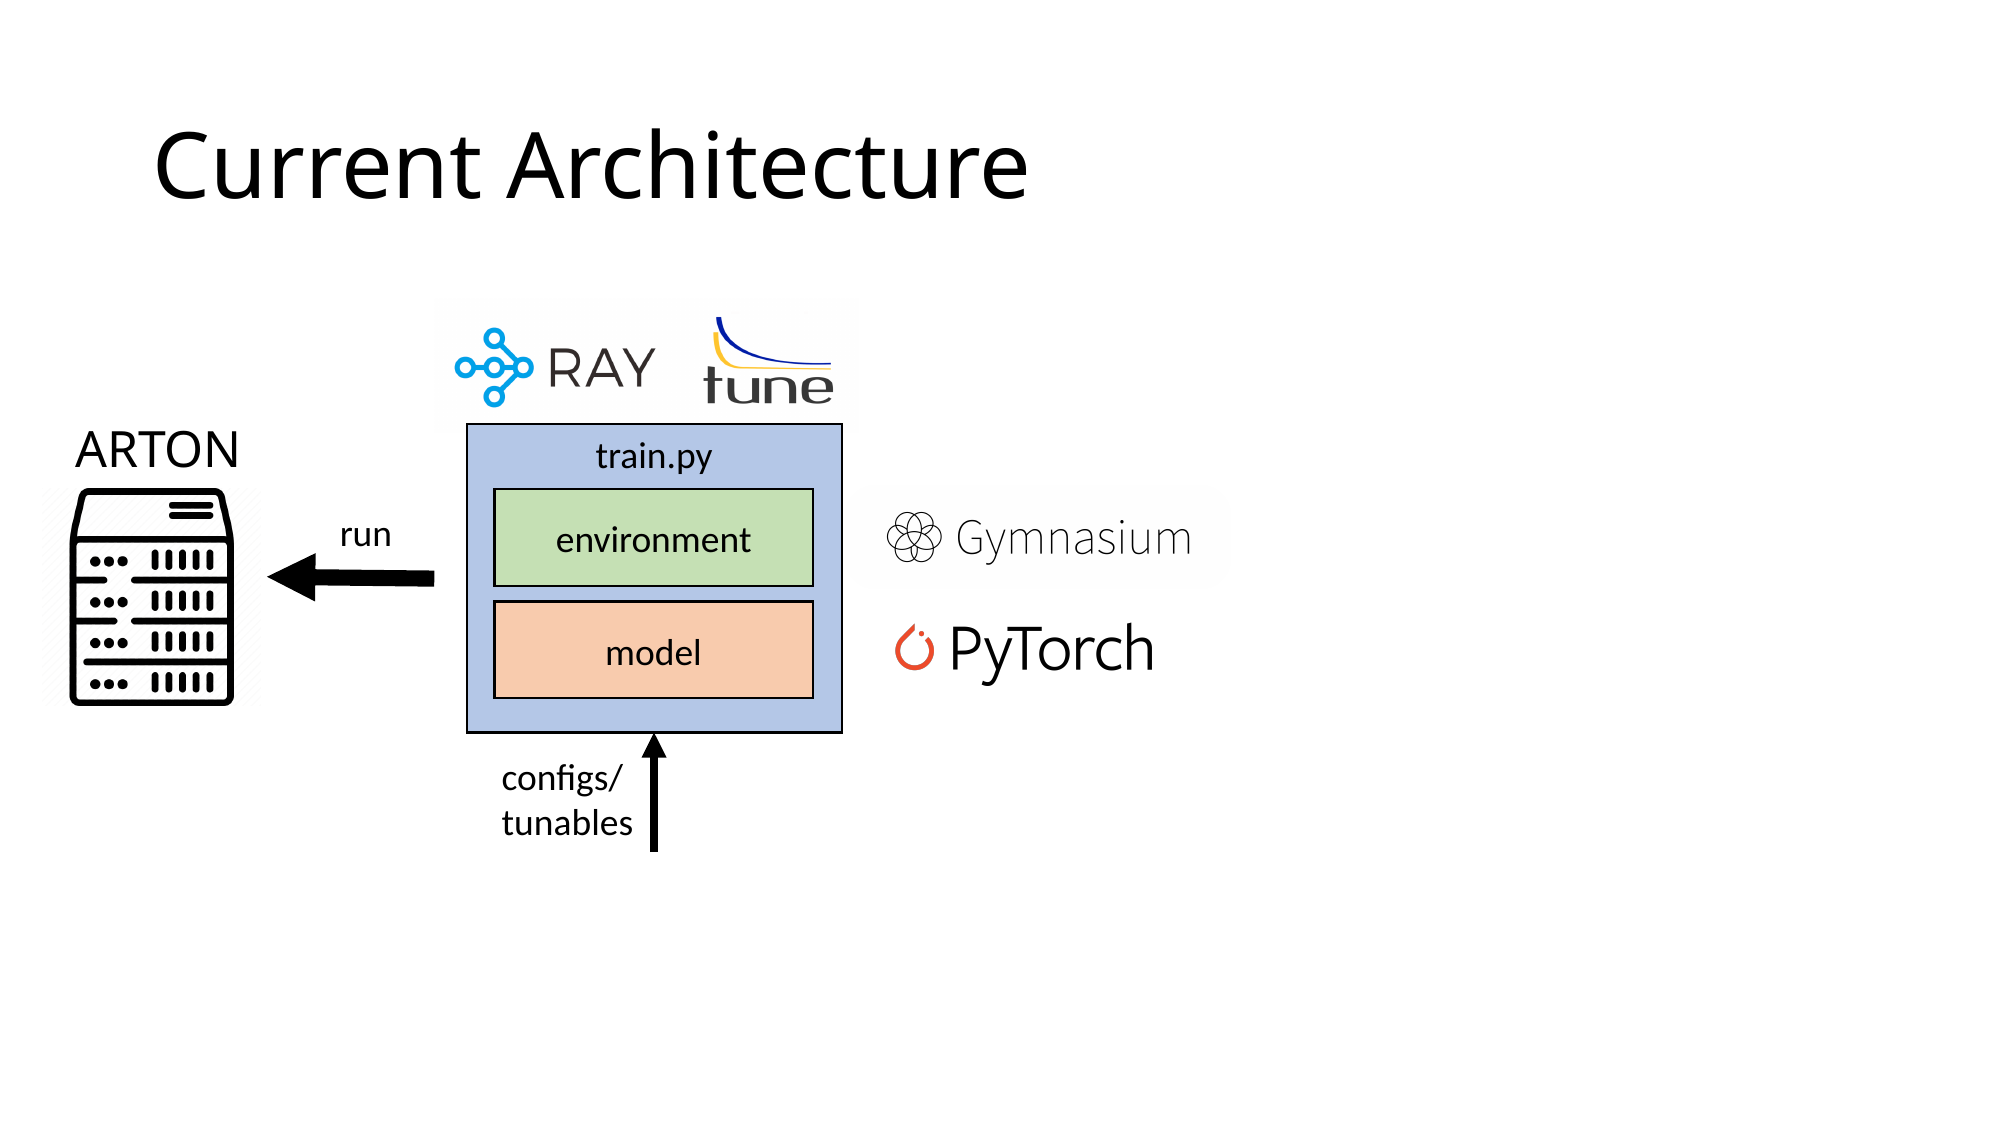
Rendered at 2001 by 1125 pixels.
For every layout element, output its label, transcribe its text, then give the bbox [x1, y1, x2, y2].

text_box run [325, 501, 408, 562]
title Current Architecture [137, 59, 1863, 278]
picture [895, 622, 1152, 686]
text_box environment [493, 488, 814, 587]
picture [42, 488, 261, 706]
picture [434, 298, 859, 433]
text_box ARTON [60, 409, 266, 485]
text_box model [493, 600, 814, 699]
text_box train.py [466, 433, 843, 734]
text_box configs/ tunables [486, 745, 649, 851]
picture [845, 485, 1231, 589]
